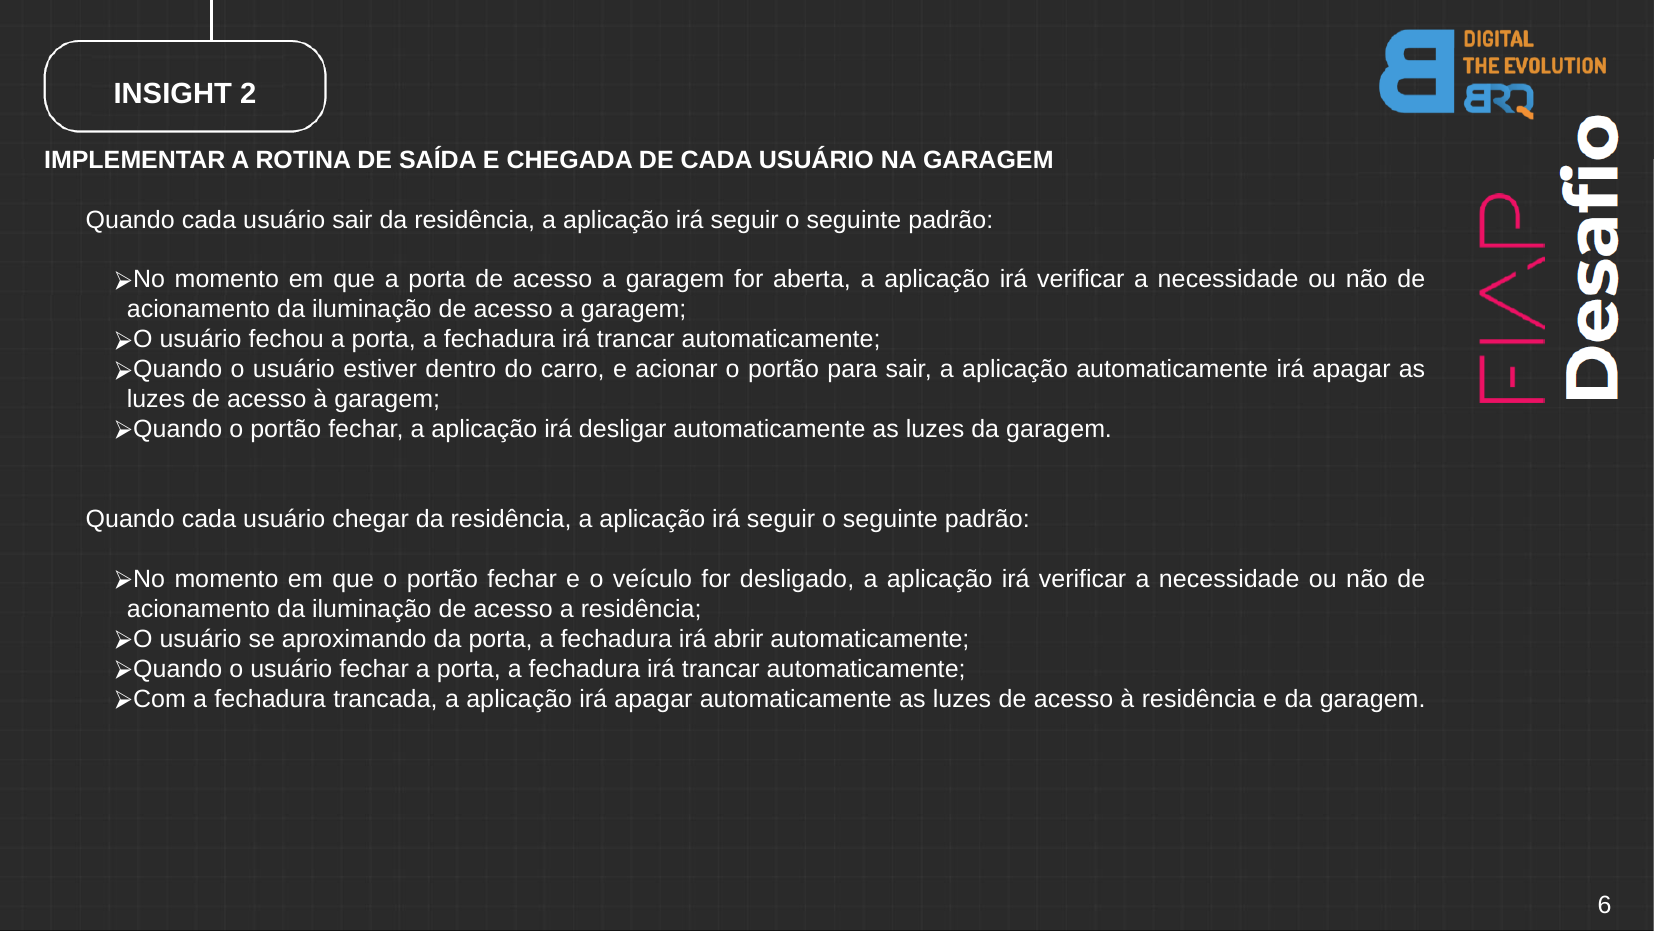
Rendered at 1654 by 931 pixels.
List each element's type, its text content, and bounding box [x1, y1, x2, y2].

picture [0, 0, 1654, 931]
text_box INSIGHT 2 [45, 66, 325, 113]
text_box IMPLEMENTAR A ROTINA DE SAÍDA E CHEGADA DE CADA USUÁRIO NA GARAGEM Quando cada usuário sair da residência, a aplicação irá seguir o seguinte padrão: No momento em que a porta de acesso a garagem for aberta, a aplicação irá verificar a necessidade ou não de acionamento da iluminação de acesso a garagem; O usuário fechou a porta, a fechadura irá trancar automaticamente; Quando o usuário estiver dentro do carro, e acionar o portão para sair, a aplicação automaticamente irá apagar as luzes de acesso à garagem; Quando o portão fechar, a aplicação irá desligar automaticamente as luzes da garagem. Quando cada usuário chegar da residência, a aplicação irá seguir o seguinte padrão: No momento em que o portão fechar e o veículo for desligado, a aplicação irá verificar a necessidade ou não de acionamento da iluminação de acesso a residência; O usuário se aproximando da porta, a fechadura irá abrir automaticamente; Quando o usuário fechar a porta, a fechadura irá trancar automaticamente; Com a fechadura trancada, a aplicação irá apagar automaticamente as luzes de acesso à residência e da garagem. [29, 135, 1444, 834]
